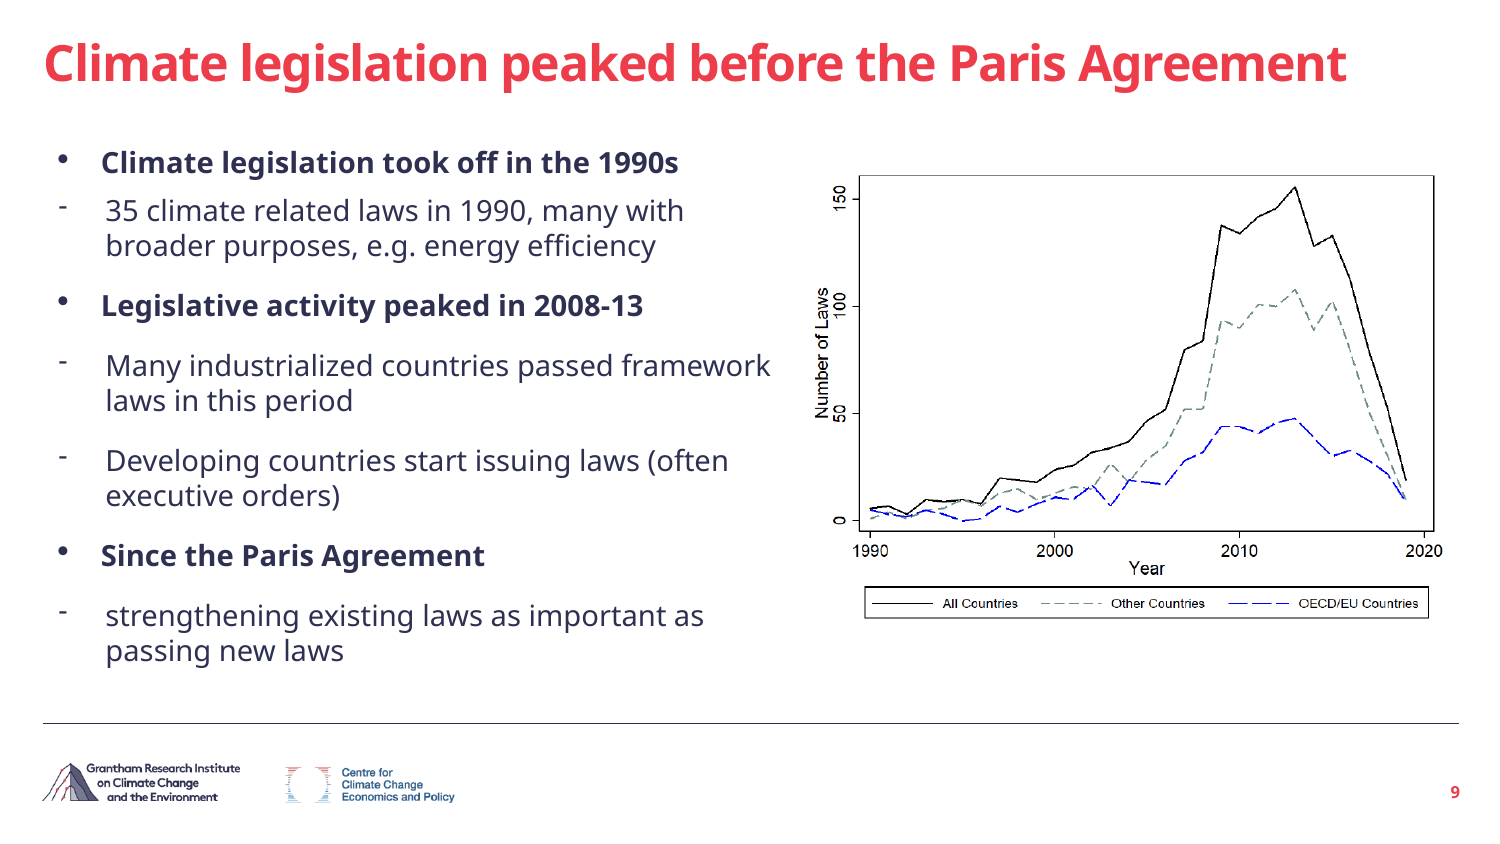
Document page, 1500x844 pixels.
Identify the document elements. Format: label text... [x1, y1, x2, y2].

title Climate legislation peaked before the Paris Agreement [43, 31, 1470, 161]
text_box Climate legislation took off in the 1990s 35 climate related laws in 1990, many with broader purposes, e.g. energy efficiency Legislative activity peaked in 2008-13 Many industrialized countries passed framework laws in this period Developing countries start issuing laws (often executive orders) Since the Paris Agreement strengthening existing laws as important as passing new laws [43, 137, 802, 703]
slide_number 9 [1363, 773, 1461, 805]
picture [278, 760, 461, 810]
picture [42, 763, 240, 801]
picture [788, 162, 1500, 638]
